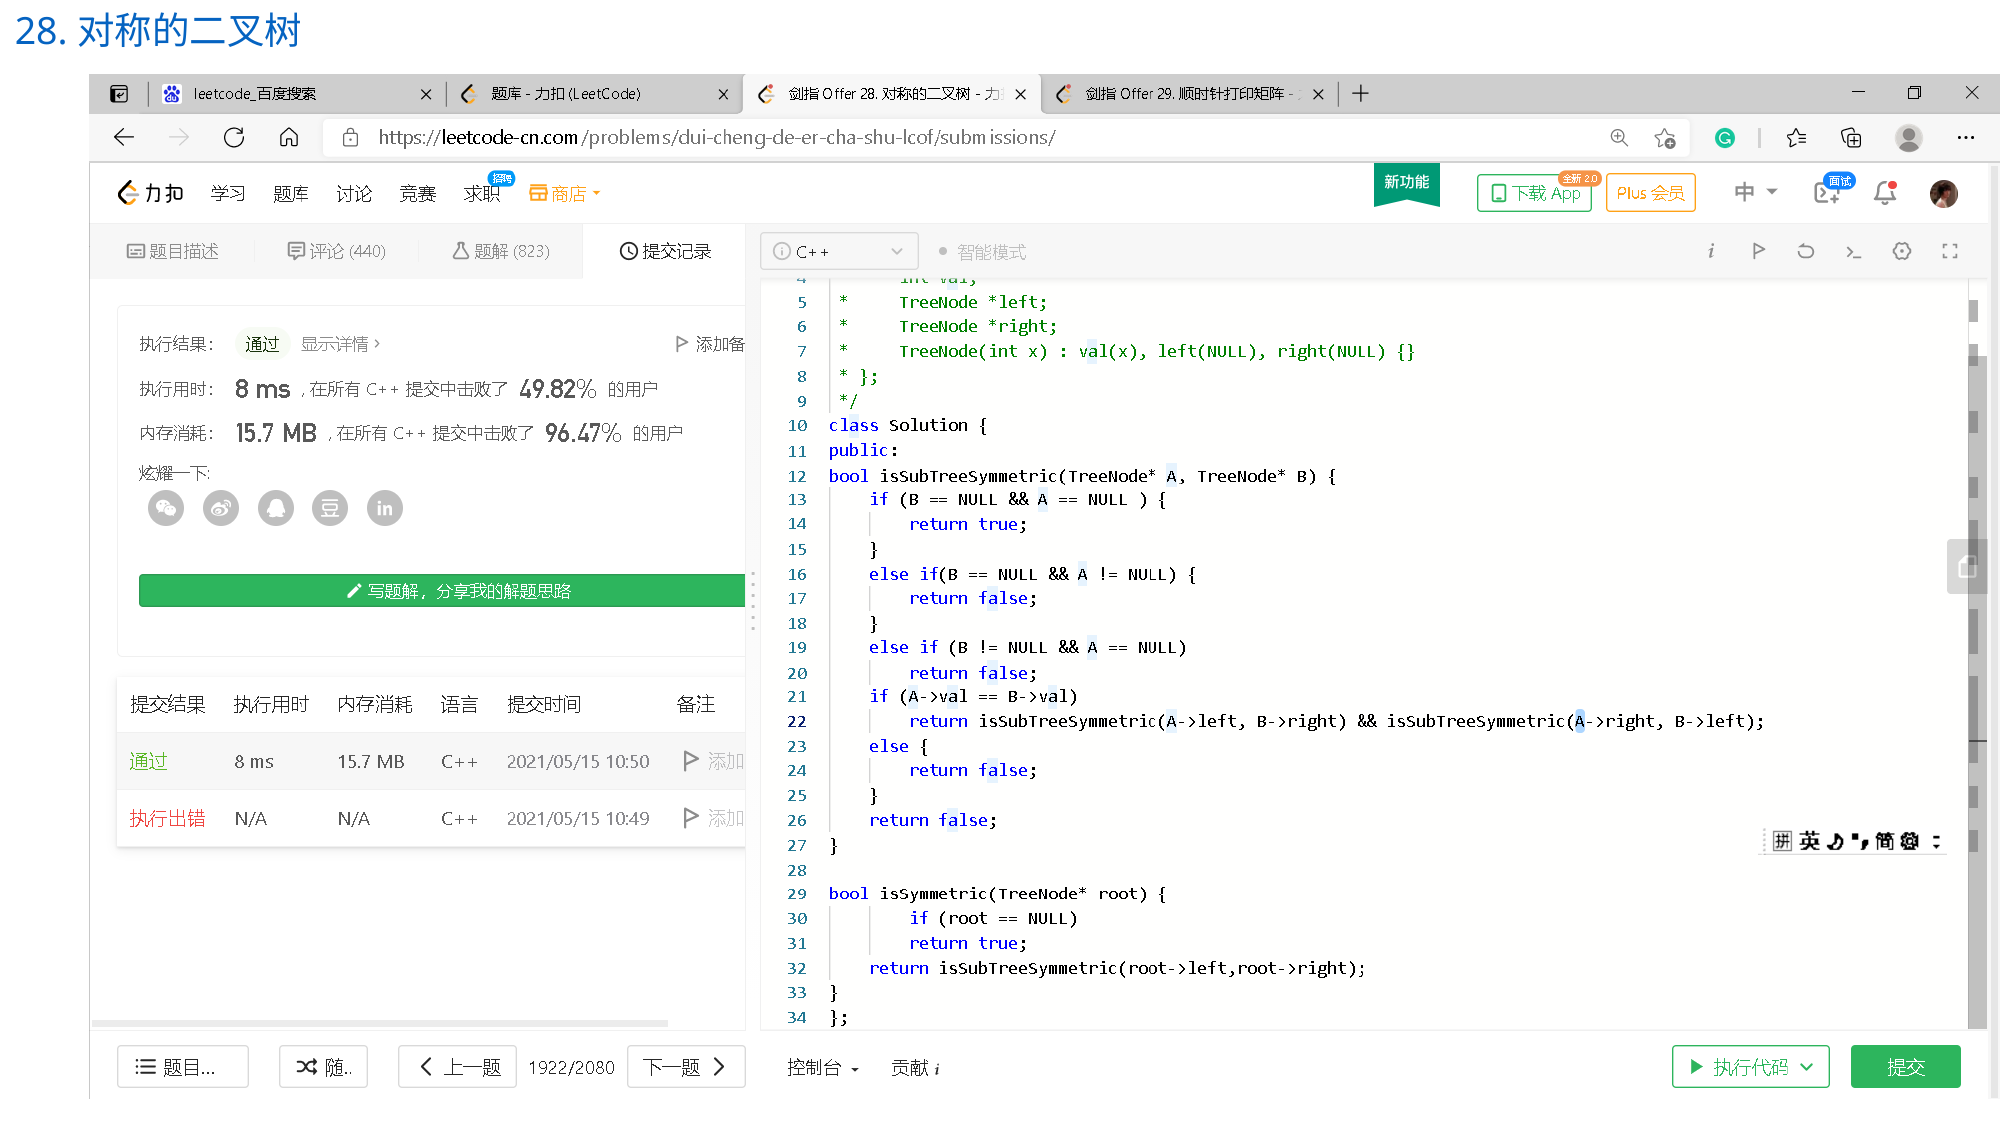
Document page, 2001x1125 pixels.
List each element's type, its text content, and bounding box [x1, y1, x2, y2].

picture [89, 74, 2000, 1099]
text_box 28. 对称的二叉树 [0, 0, 1000, 69]
